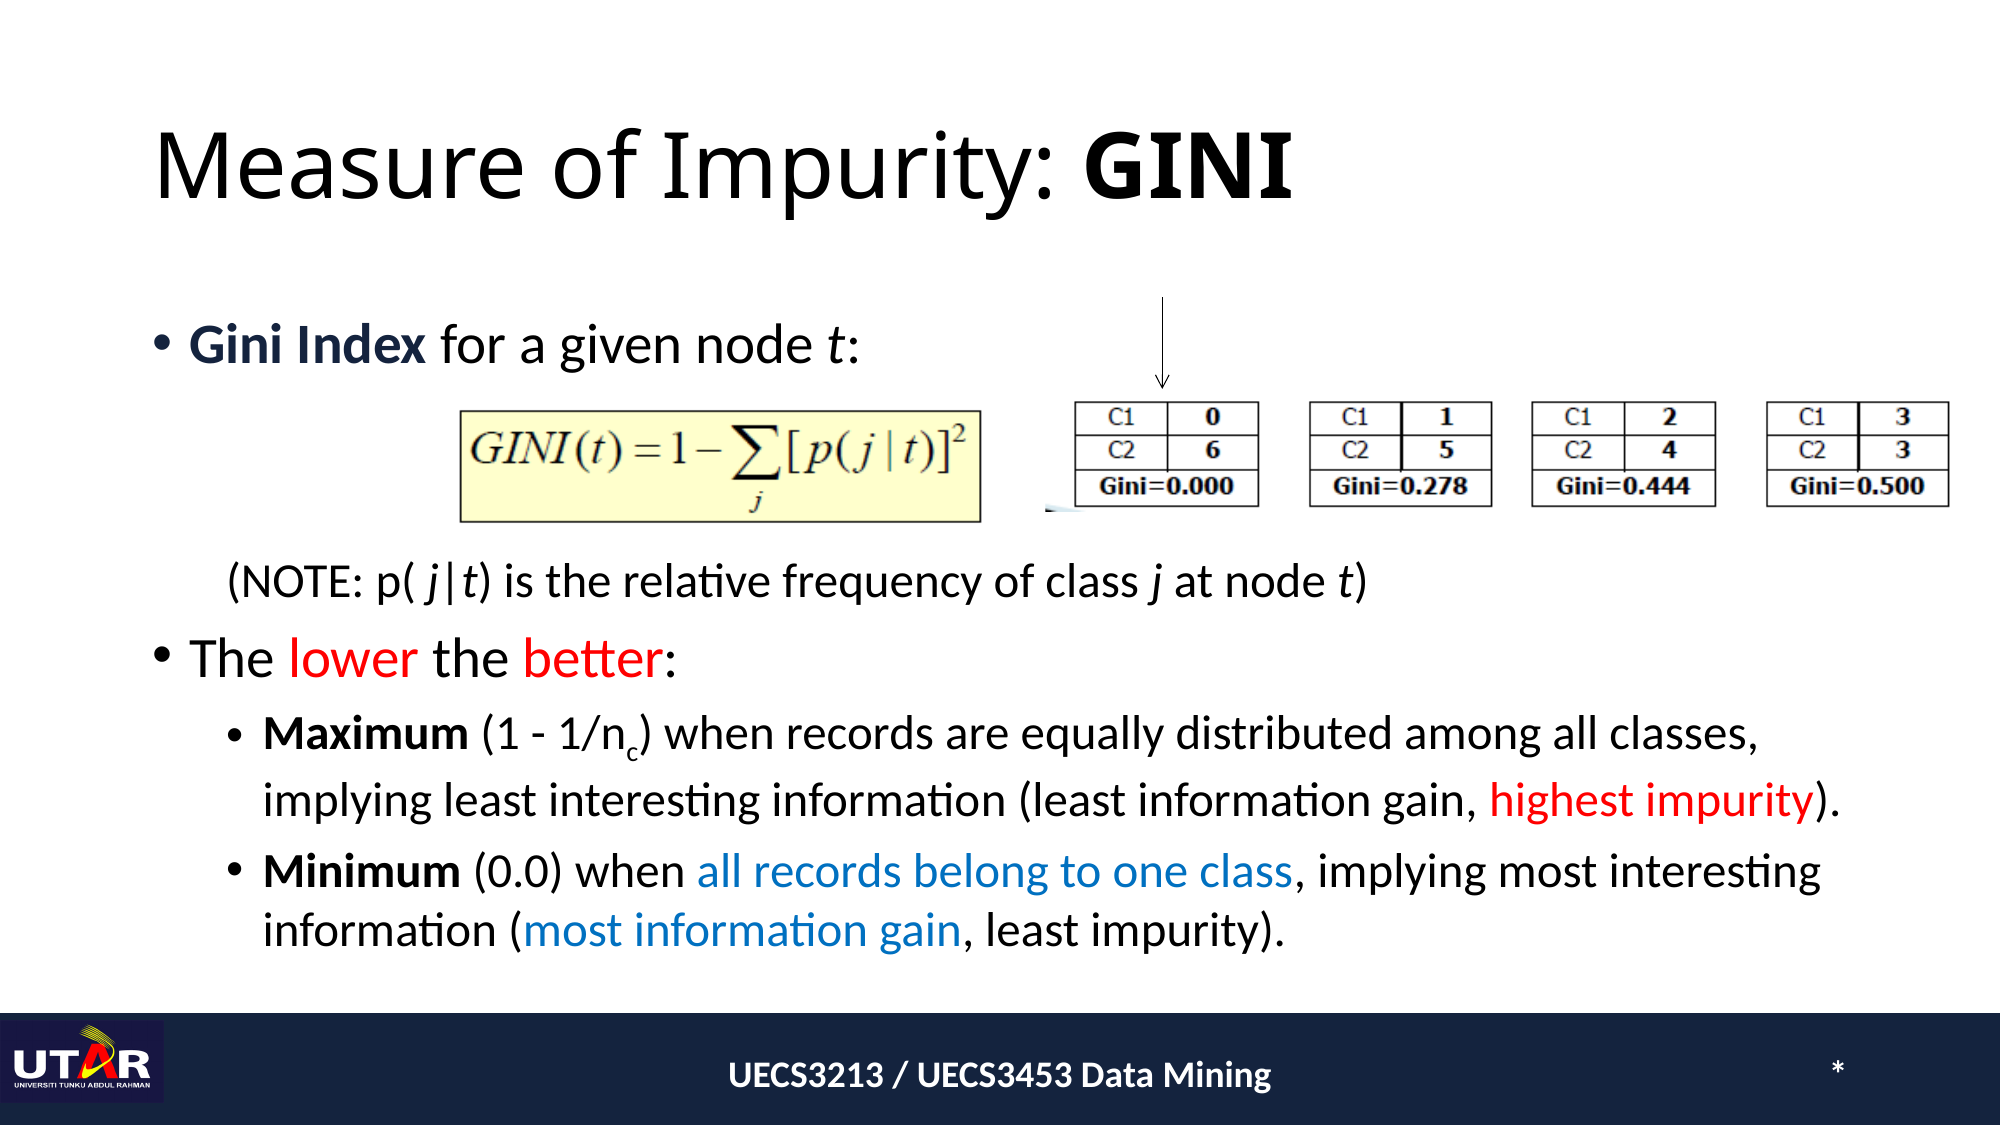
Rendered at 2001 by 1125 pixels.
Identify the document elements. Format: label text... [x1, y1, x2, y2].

list Gini Index for a given node t: (NOTE: p( j|t) is the relative frequency of class j at node t) The lower the better: Maximum (1 - 1/nc) when records are equally distributed among all classes, implying least interesting information (least information gain, highest impurity). Minimum (0.0) when all records belong to one class, implying most interesting information (most information gain, least impurity). [137, 299, 1863, 1014]
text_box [1045, 378, 1970, 512]
slide_number * [1412, 1042, 1863, 1103]
picture [0, 1020, 164, 1103]
title Measure of Impurity: GINI [137, 59, 1863, 278]
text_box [455, 404, 984, 527]
footer UECS3213 / UECS3453 Data Mining [662, 1042, 1338, 1103]
